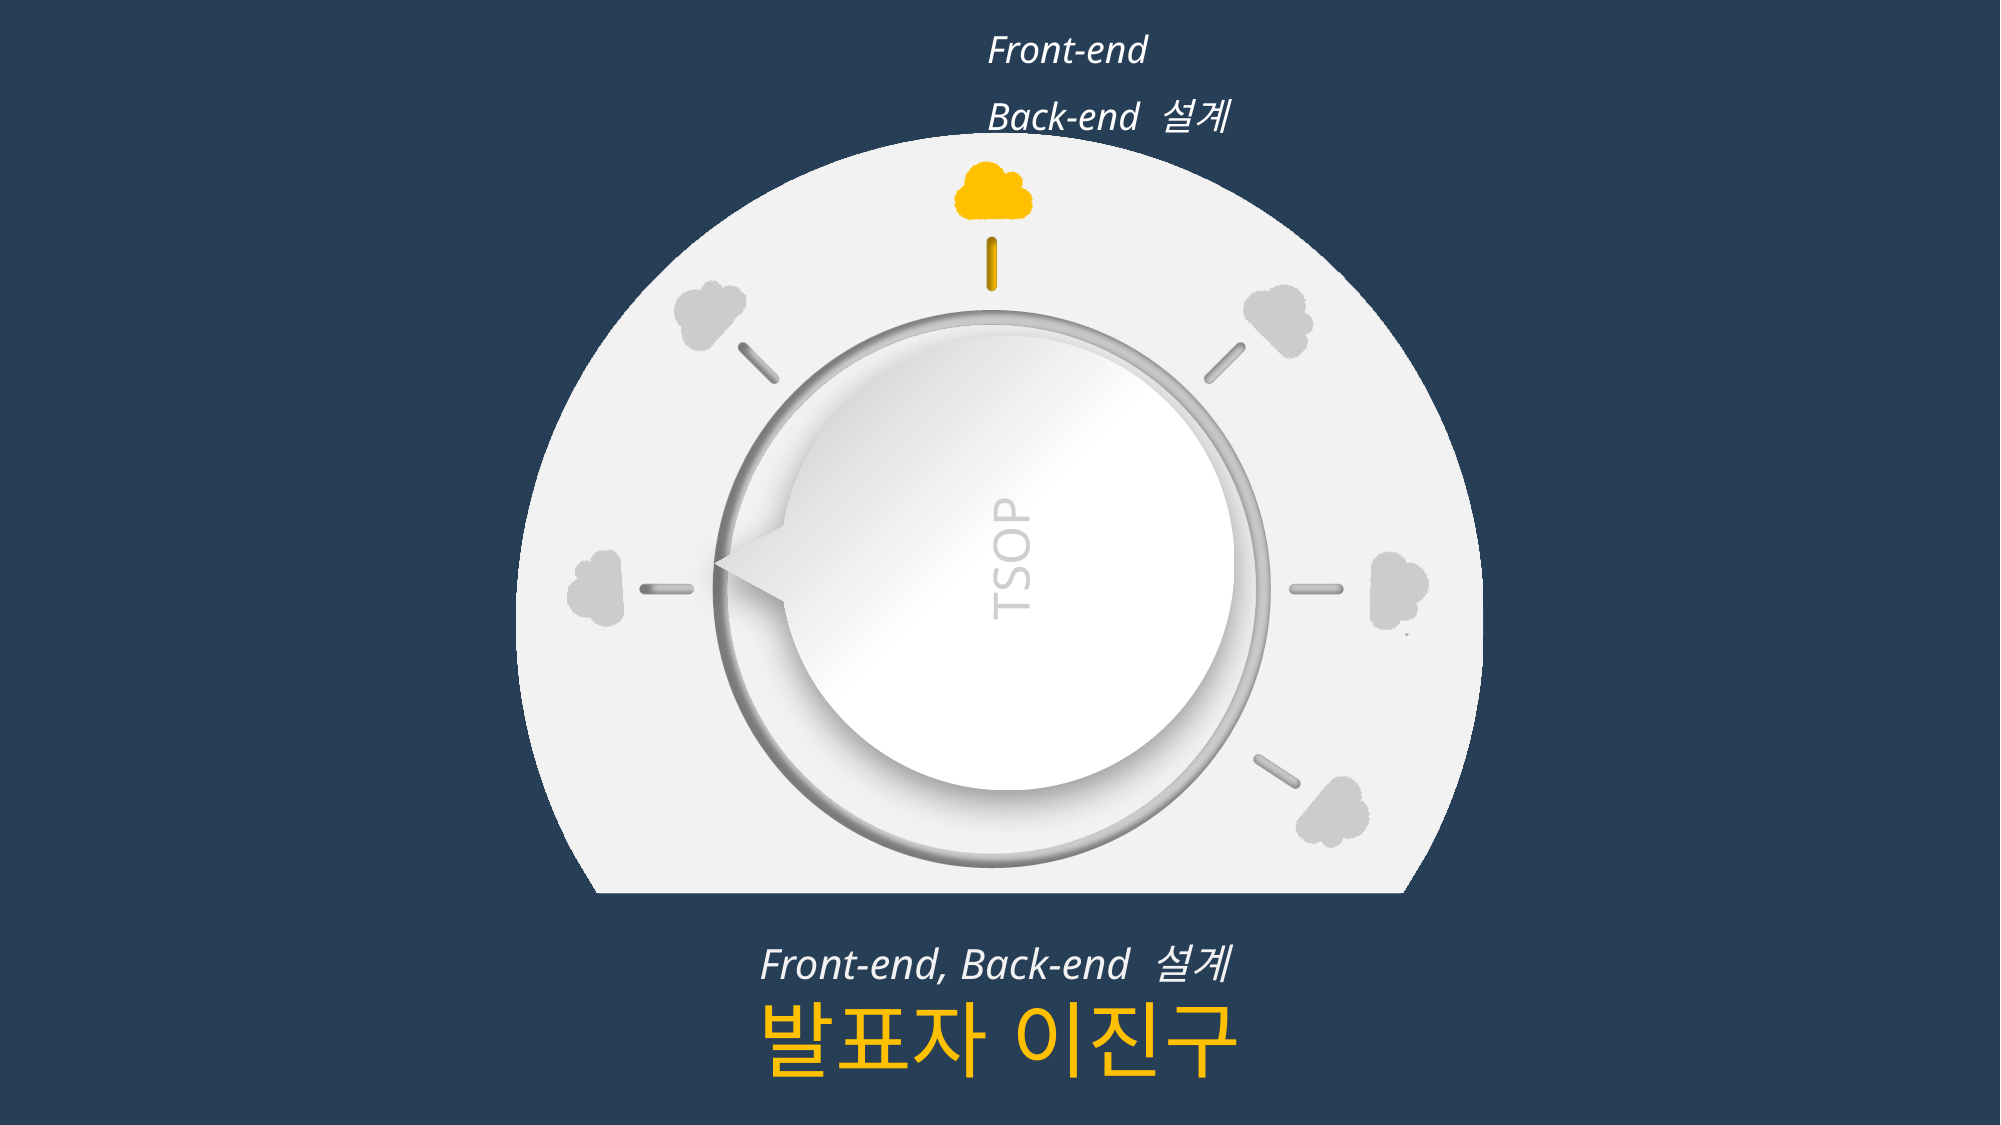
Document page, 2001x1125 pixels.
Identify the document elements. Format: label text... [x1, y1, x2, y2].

text_box Front-end, Back-end 설계 발표자 이진구 [493, 930, 1506, 1096]
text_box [747, 303, 1202, 824]
picture [516, 113, 1487, 894]
text_box Front-end Back-end 설계 [972, 0, 1345, 113]
